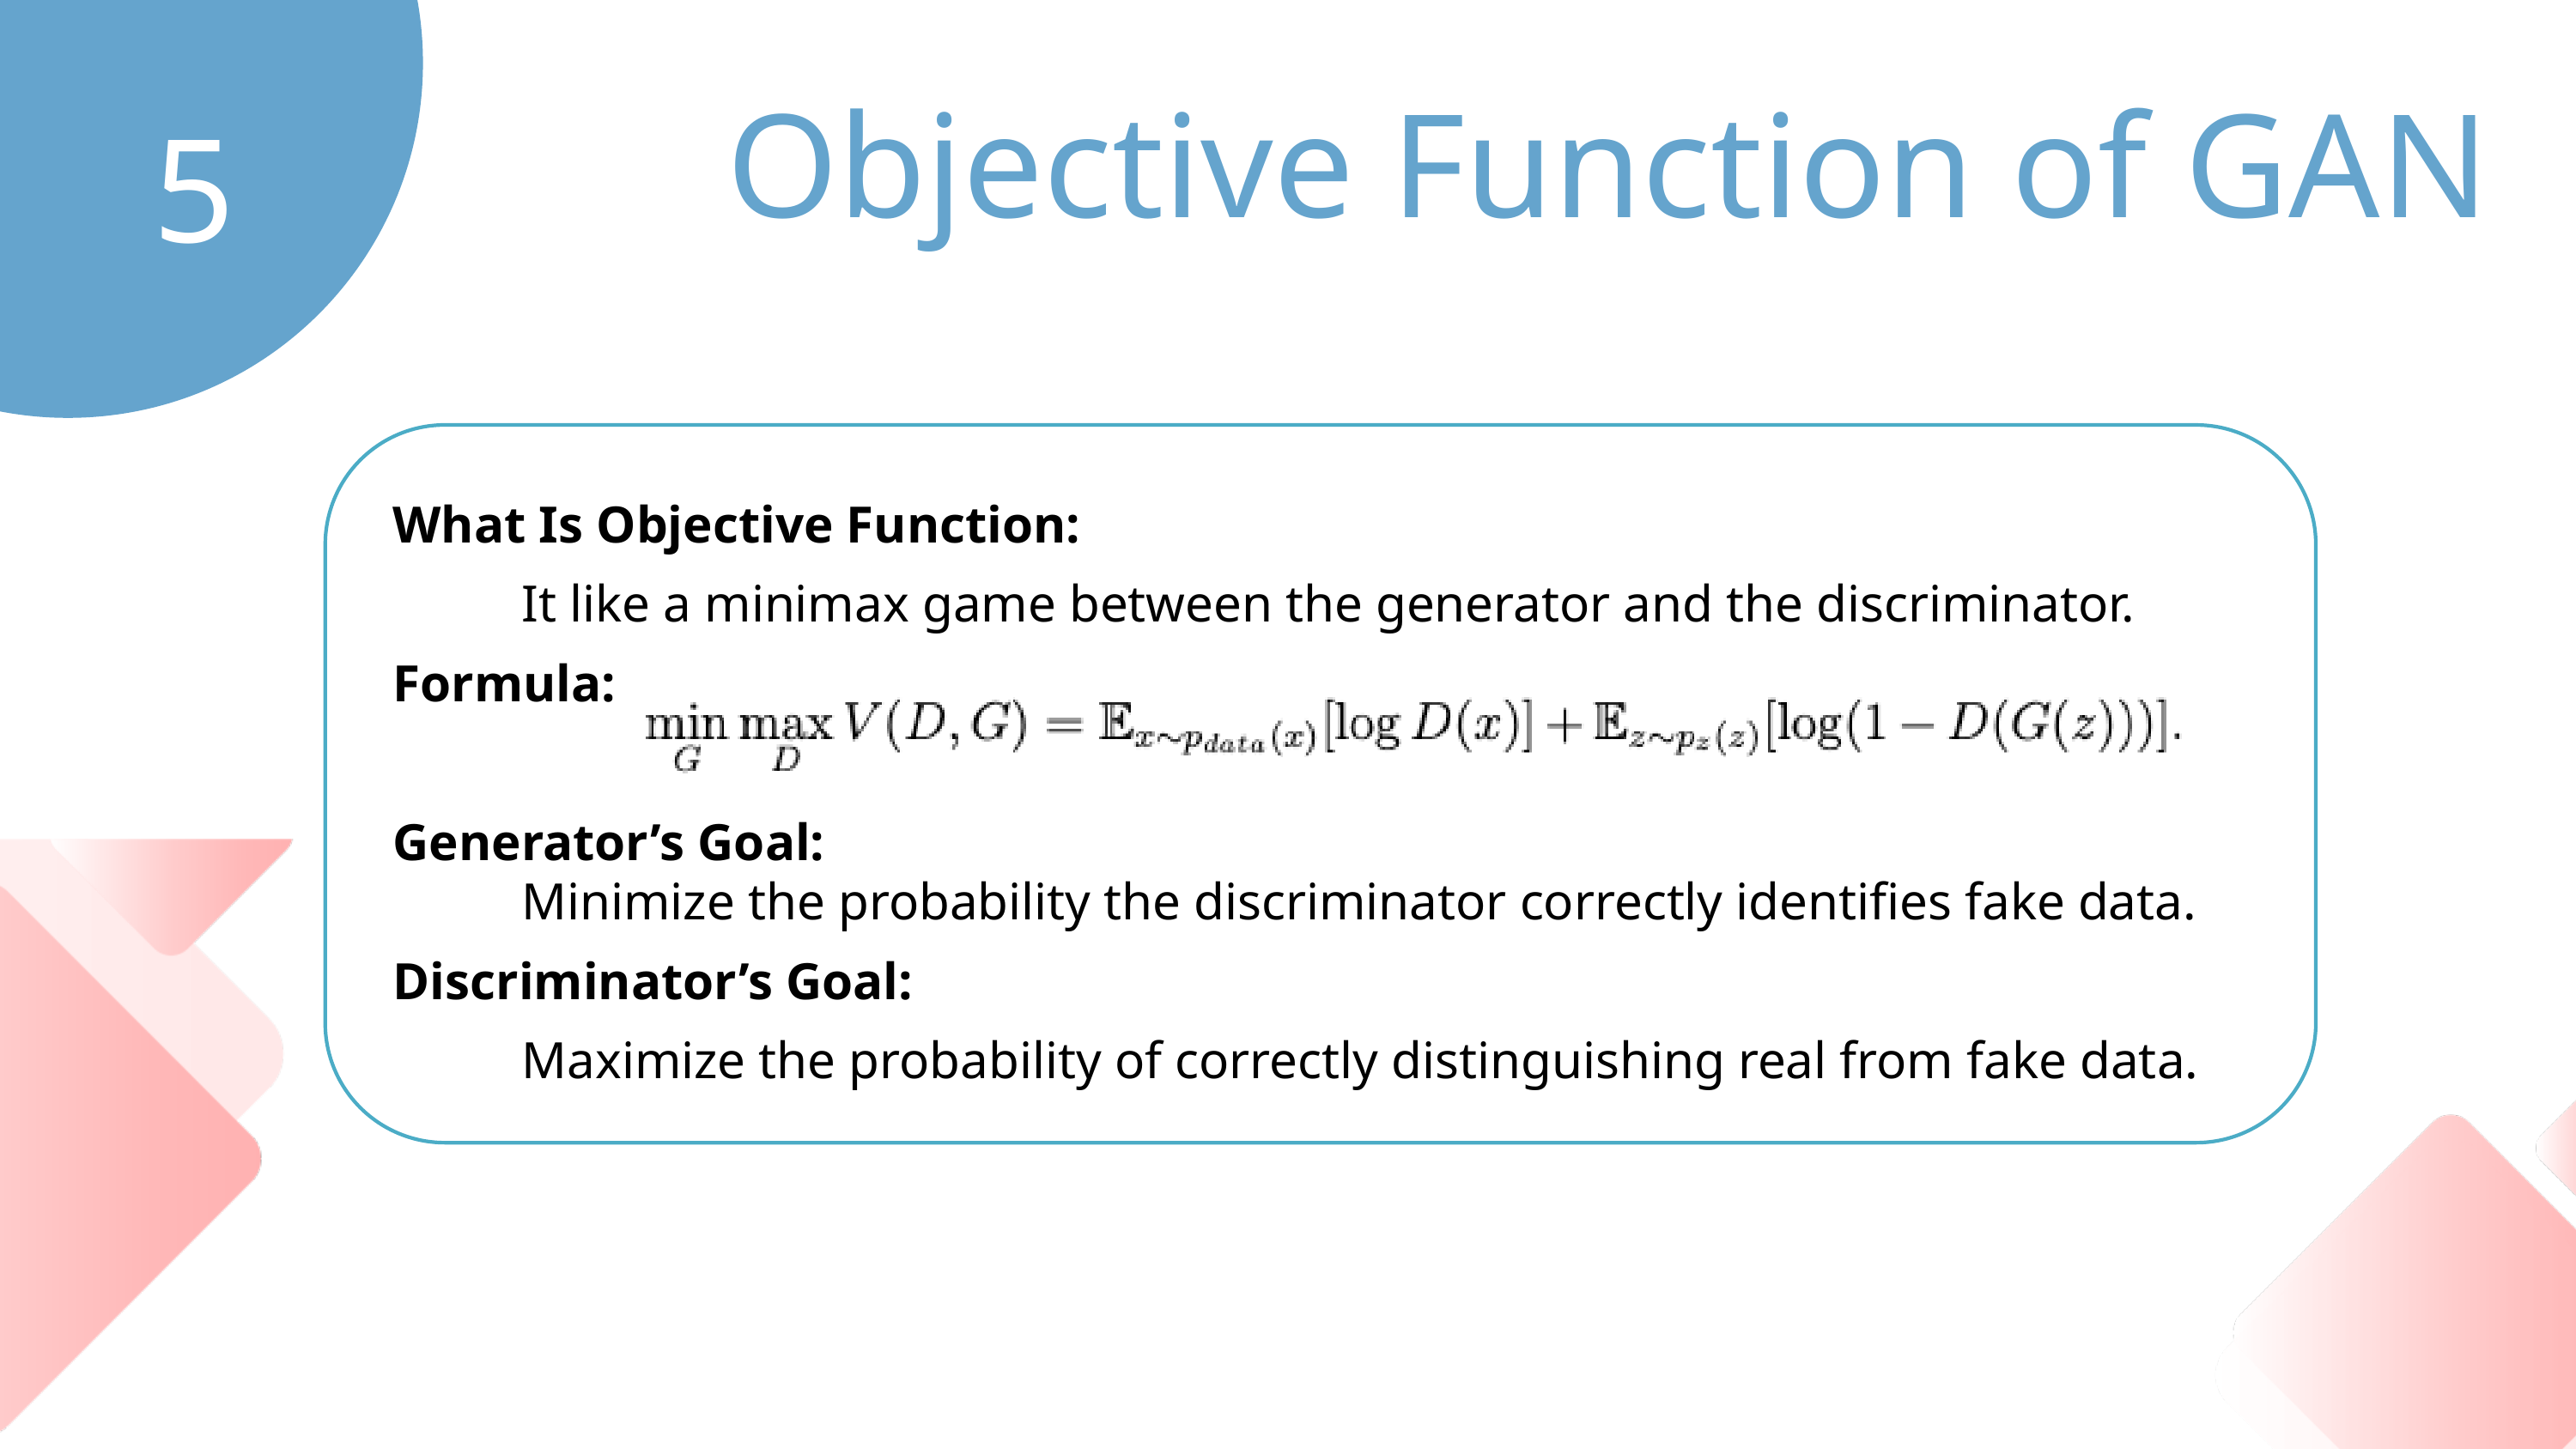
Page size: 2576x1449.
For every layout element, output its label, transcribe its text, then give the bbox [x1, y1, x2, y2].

text_box [2200, 1088, 2576, 1449]
text_box What Is Objective Function: It like a minimax game between the generator and the discriminator. Formula: Generator’s Goal: Minimize the probability the discriminator correctly identifies fake data. Discriminator’s Goal: Maximize the probability of correctly distinguishing real from fake data. [392, 473, 2307, 1089]
picture [627, 659, 2200, 804]
text_box [2307, 495, 2318, 1073]
text_box [323, 422, 2294, 1145]
text_box Objective Function of GAN [644, 45, 2573, 247]
text_box [0, 839, 304, 1449]
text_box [0, 0, 423, 418]
